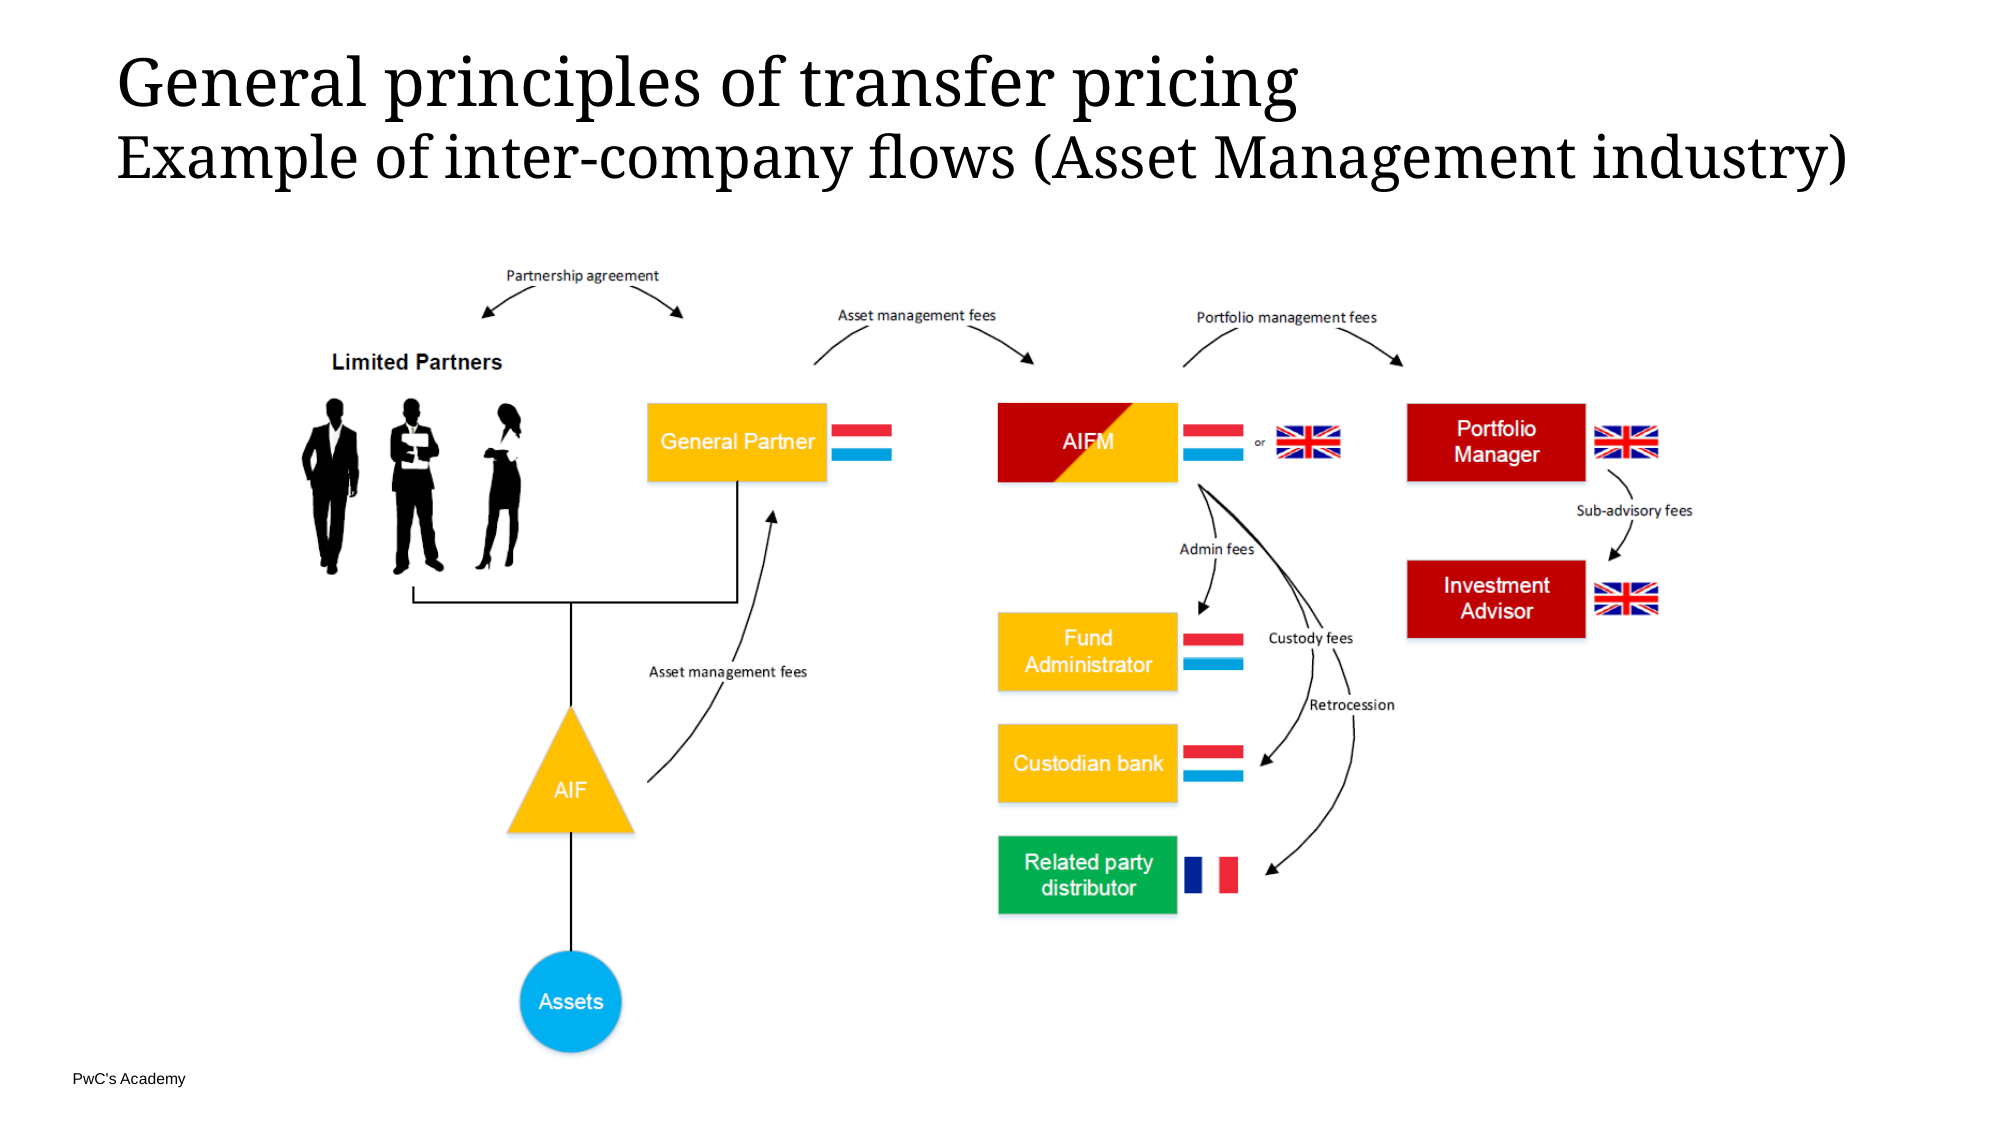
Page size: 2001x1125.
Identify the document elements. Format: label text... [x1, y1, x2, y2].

picture [258, 242, 1741, 1066]
title General principles of transfer pricing Example of inter-company flows (Asset Management industry) [116, 39, 1884, 190]
